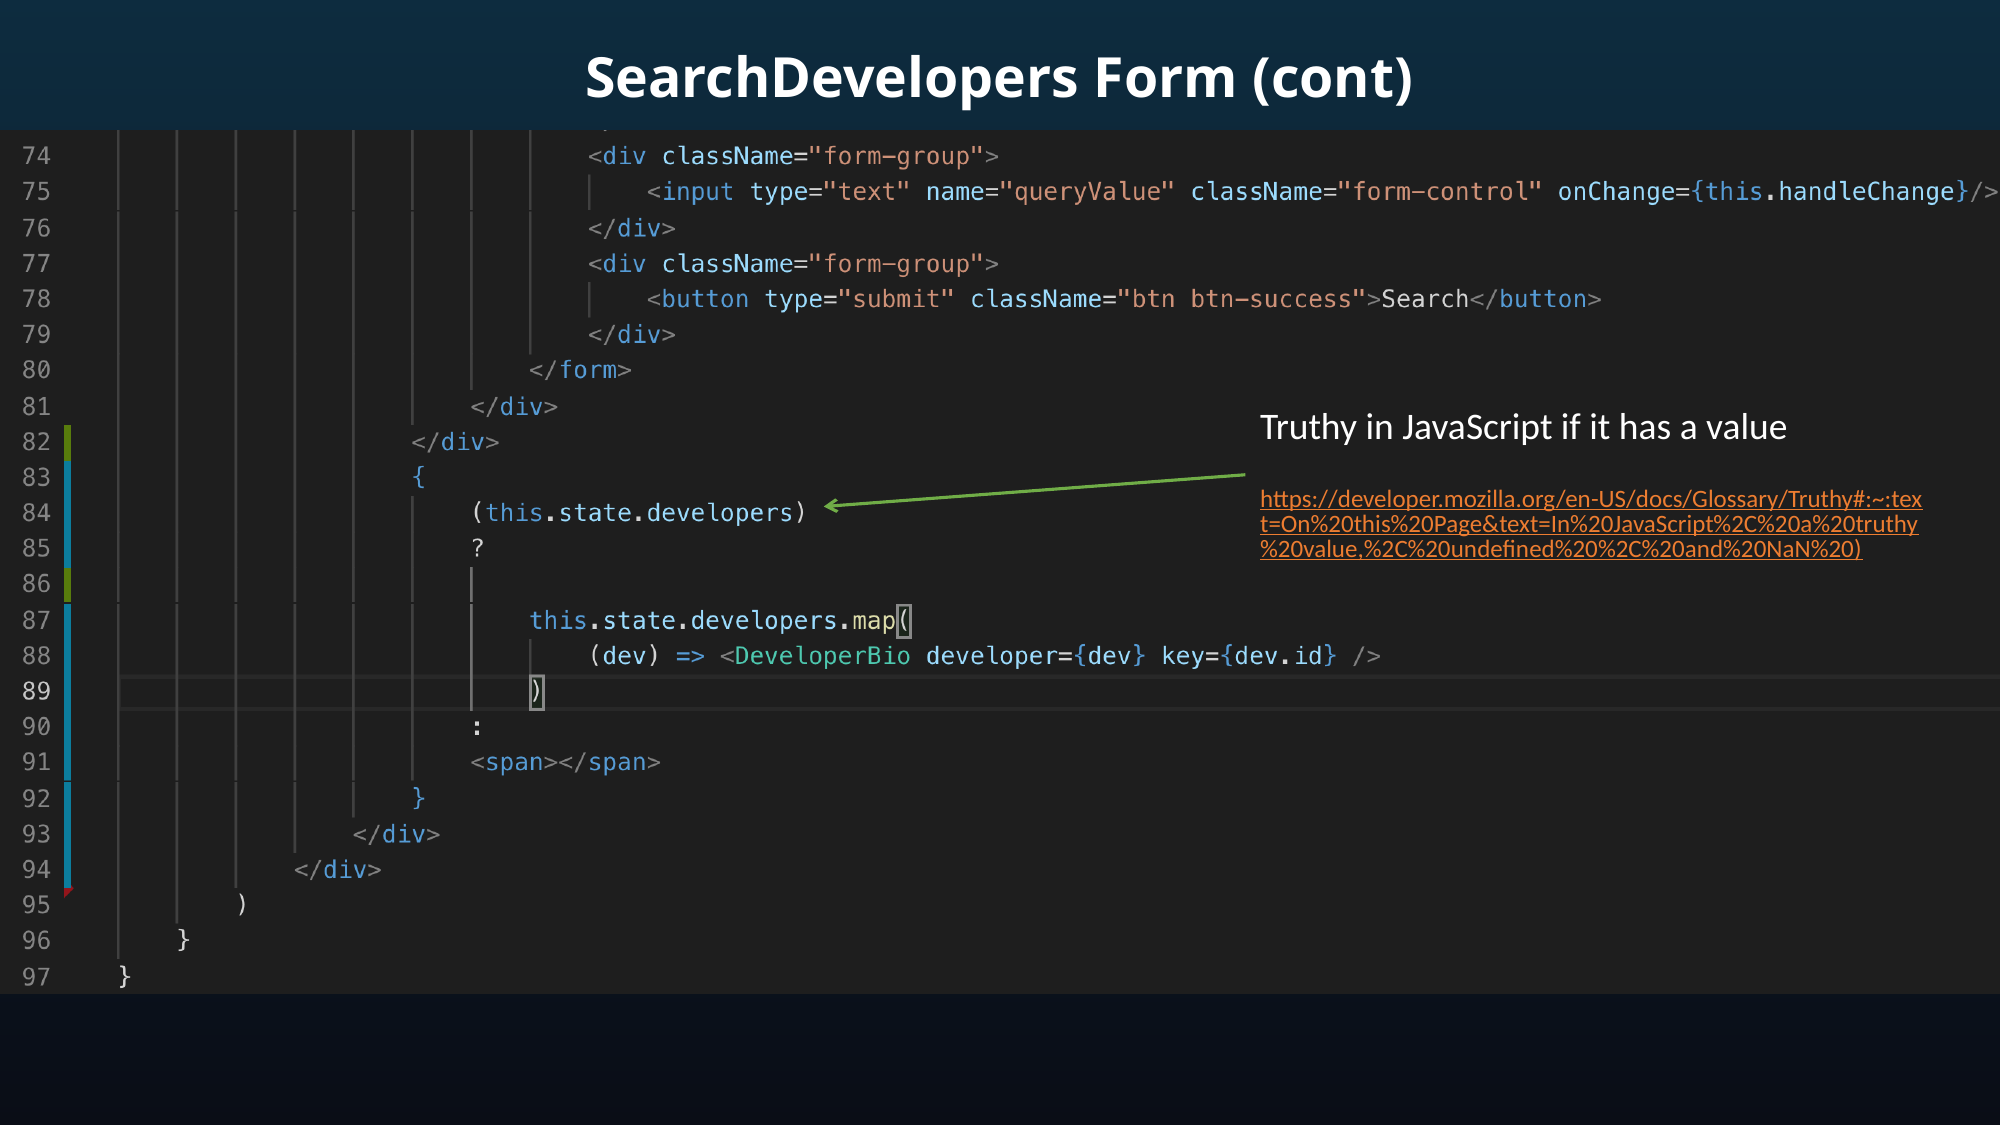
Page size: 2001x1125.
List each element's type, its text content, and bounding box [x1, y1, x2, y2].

title SearchDevelopers Form (cont) [82, 29, 1918, 129]
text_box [823, 474, 1246, 507]
picture [0, 130, 2000, 994]
